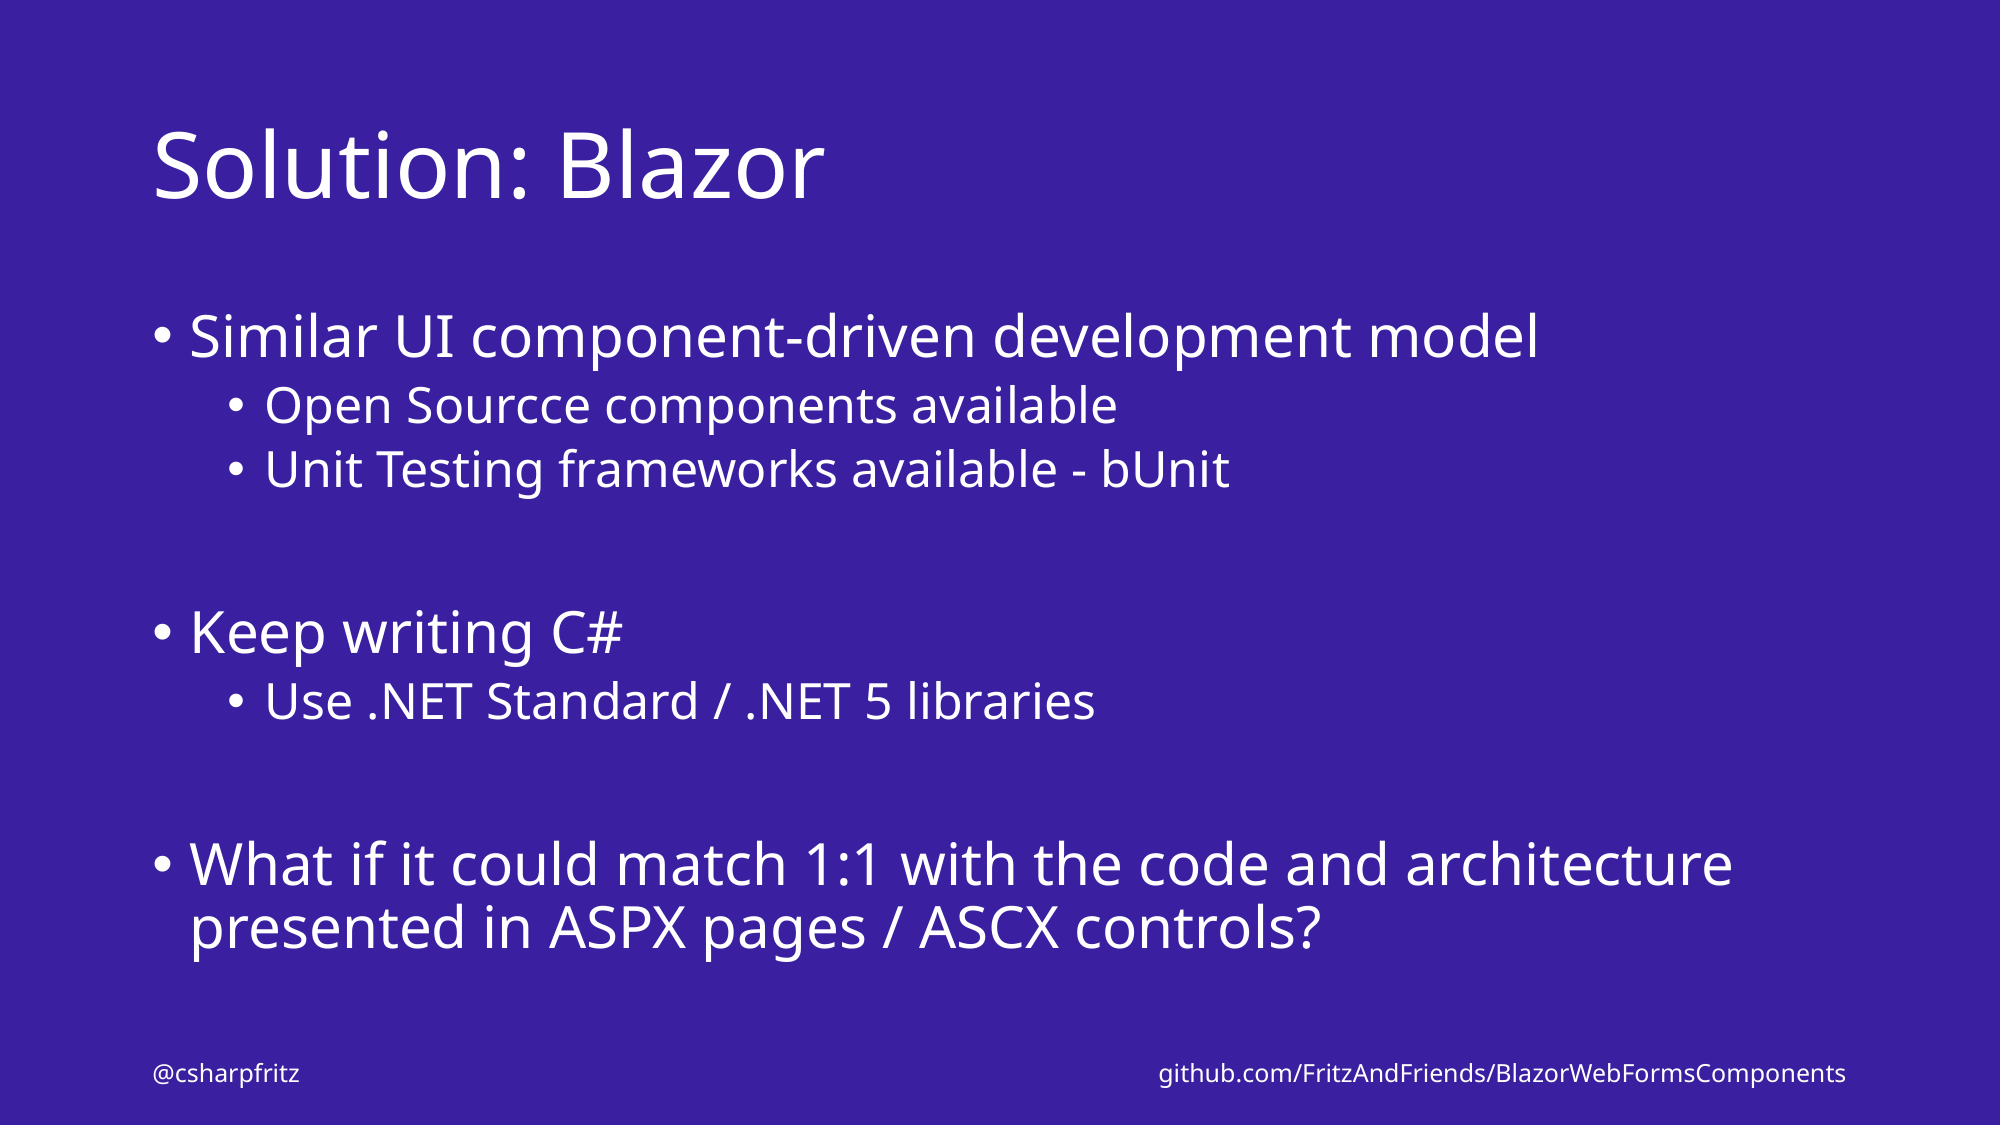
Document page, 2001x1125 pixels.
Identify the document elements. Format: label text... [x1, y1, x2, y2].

slide_number github.com/FritzAndFriends/BlazorWebFormsComponents [1111, 1042, 1863, 1103]
title Solution: Blazor [137, 59, 1863, 278]
list Similar UI component-driven development model Open Sourcce components available Unit Testing frameworks available - bUnit Keep writing C# Use .NET Standard / .NET 5 libraries What if it could match 1:1 with the code and architecture presented in ASPX pages / ASCX controls? [137, 299, 1863, 1014]
slide_number @csharpfritz [137, 1042, 588, 1103]
